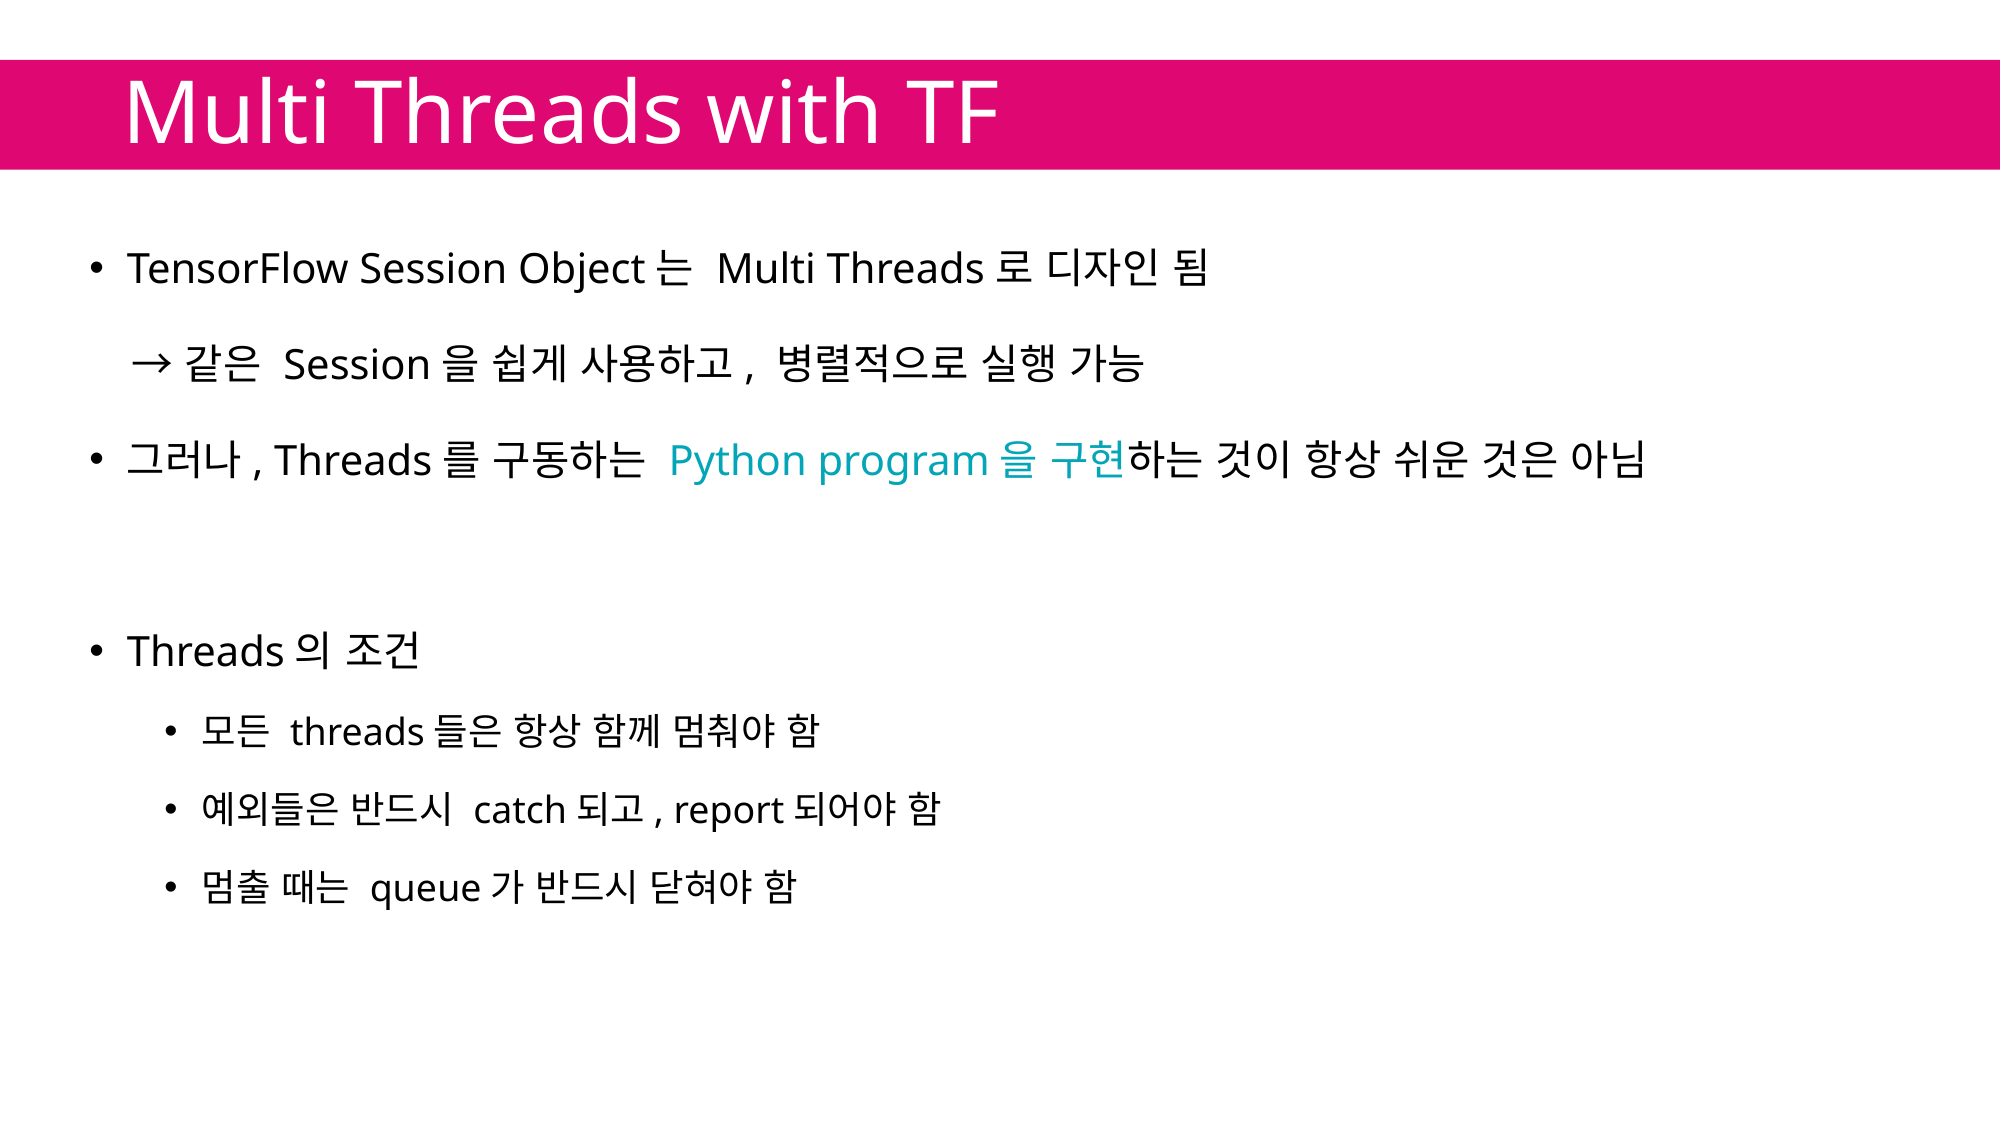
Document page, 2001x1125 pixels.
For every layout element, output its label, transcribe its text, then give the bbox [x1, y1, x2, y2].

title Multi Threads with TF [0, 59, 2000, 170]
list TensorFlow Session Object는 Multi Threads로 디자인 됨 → 같은 Session을 쉽게 사용하고, 병렬적으로 실행 가능 그러나, Threads를 구동하는 Python program을 구현하는 것이 항상 쉬운 것은 아님 Threads의 조건 모든 threads들은 항상 함께 멈춰야 함 예외들은 반드시 catch되고, report되어야 함 멈출 때는 queue가 반드시 닫혀야 함 [74, 209, 1926, 1062]
